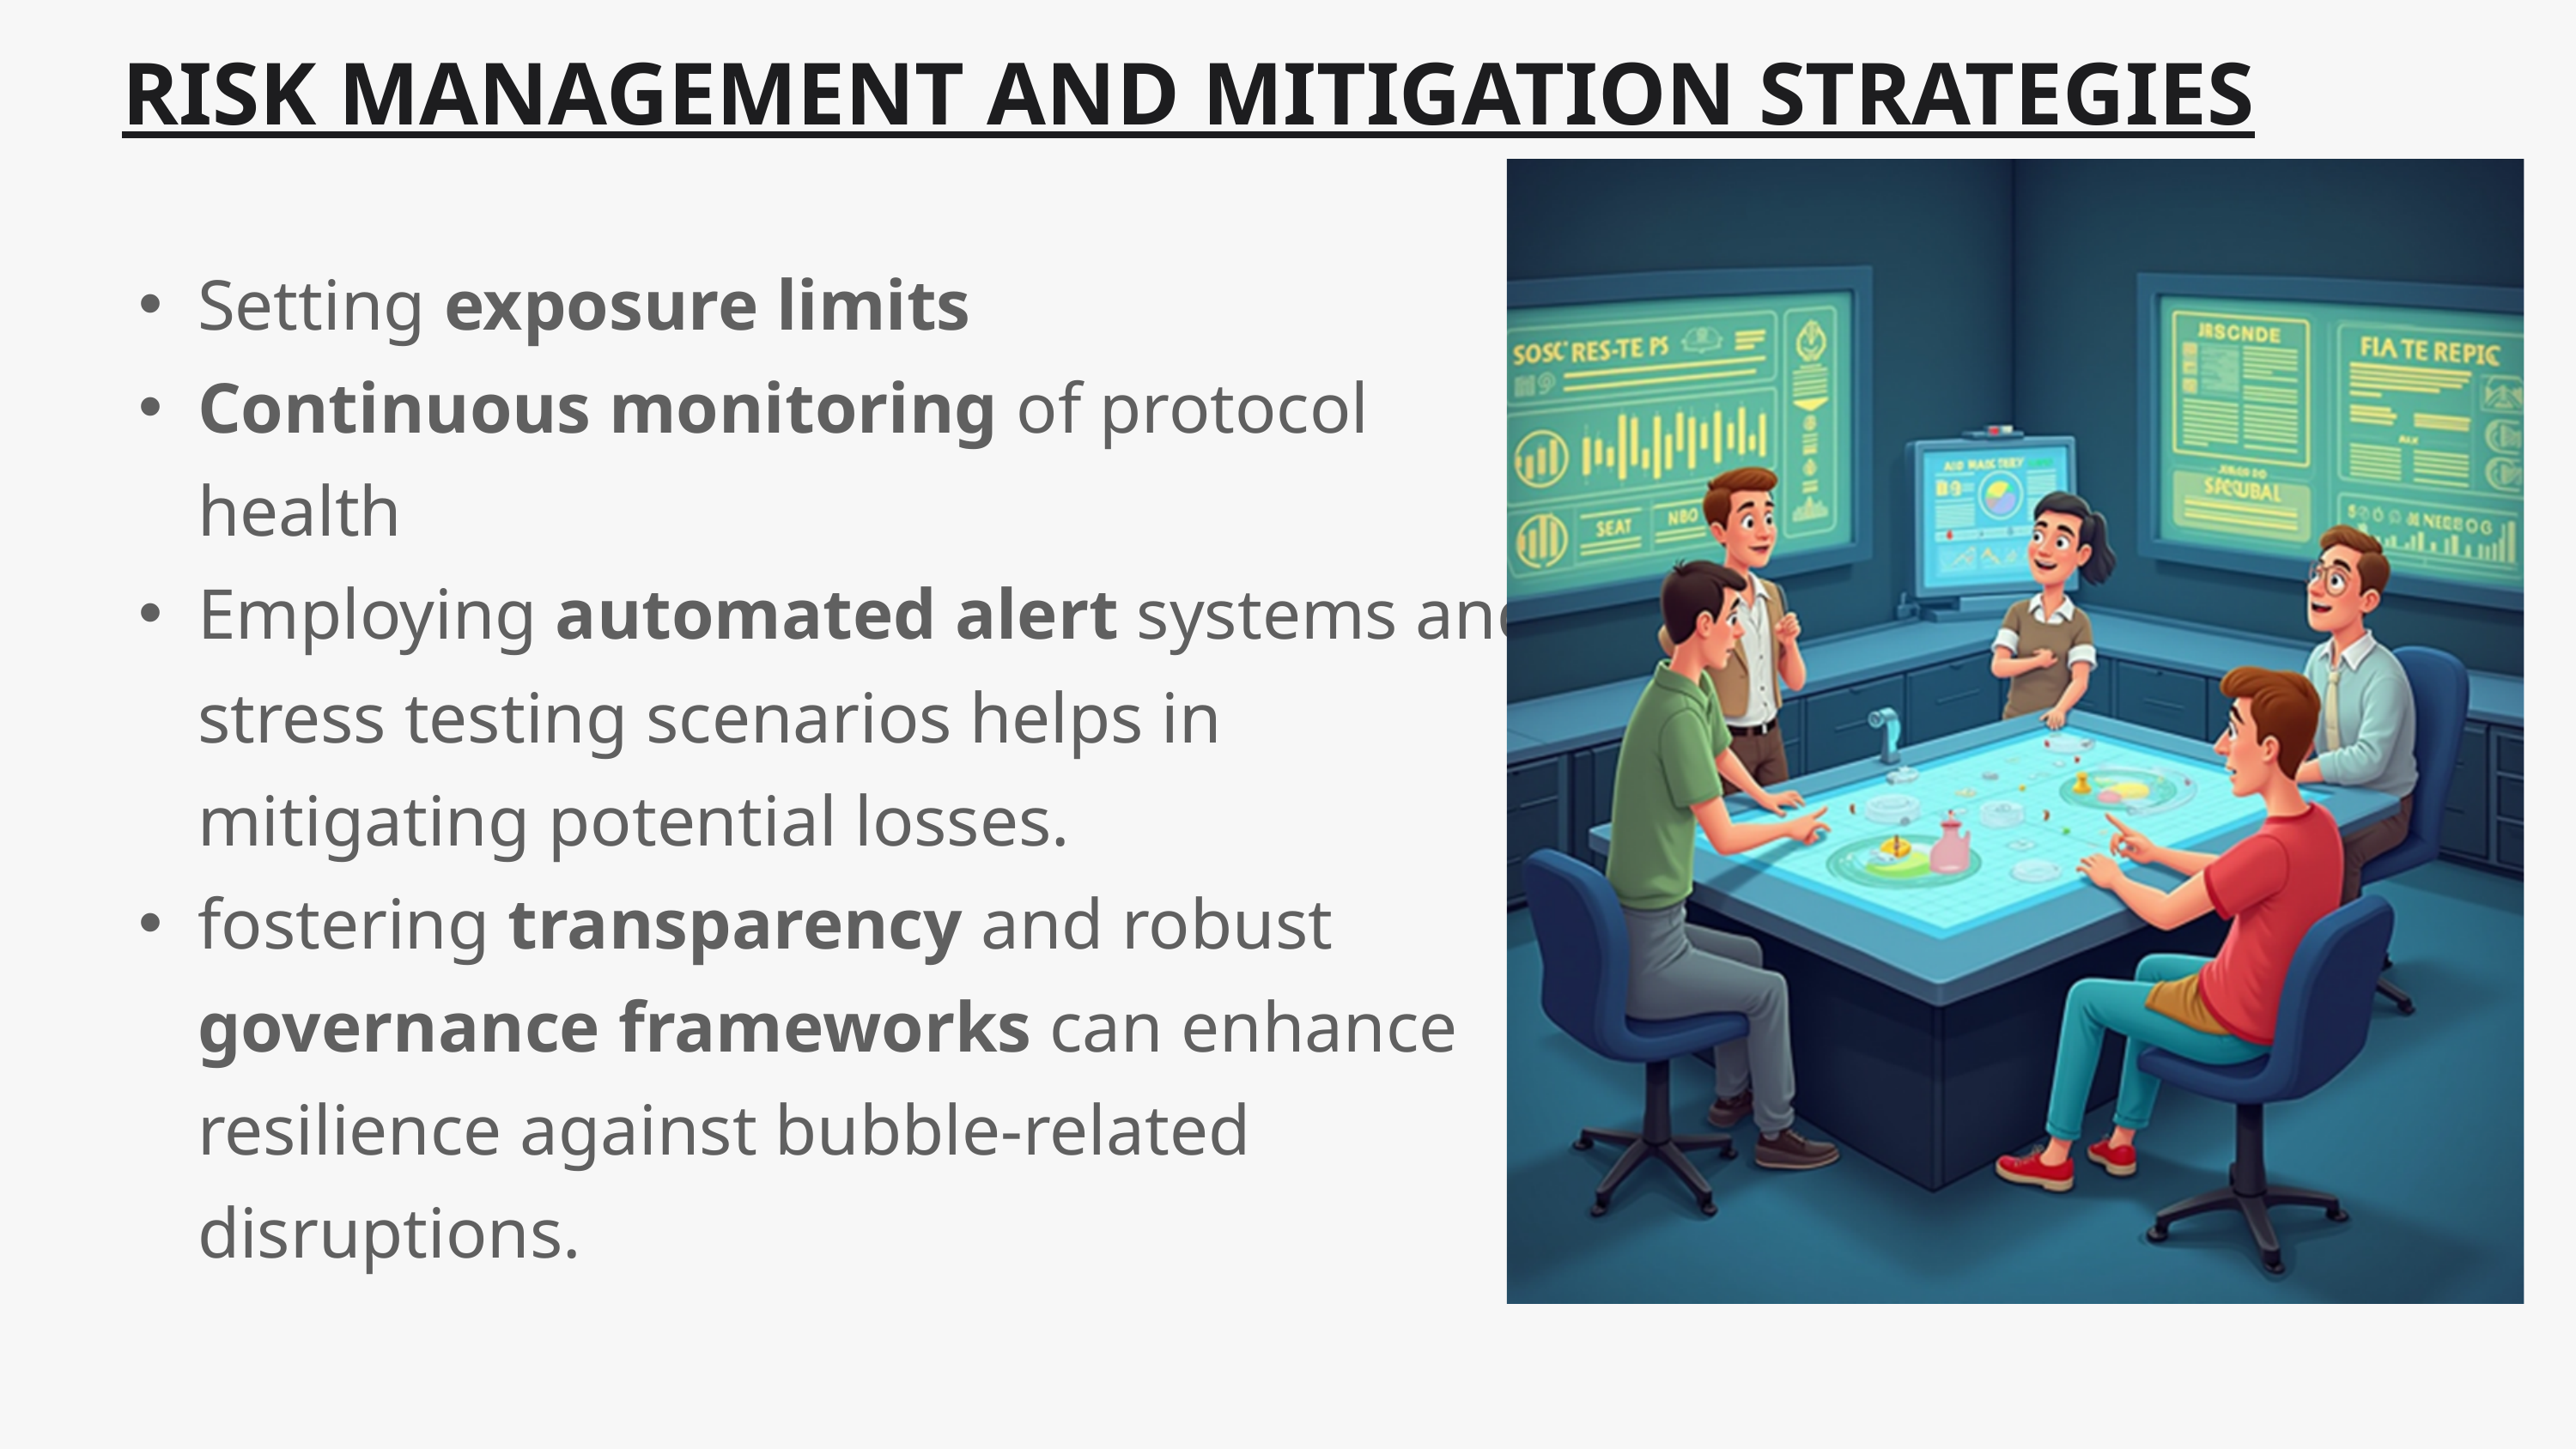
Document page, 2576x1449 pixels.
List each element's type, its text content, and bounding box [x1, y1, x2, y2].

text_box Setting exposure limits Continuous monitoring of protocol health Employing automated alert systems and stress testing scenarios helps in mitigating potential losses. fostering transparency and robust governance frameworks can enhance resilience against bubble-related disruptions. [80, 240, 1544, 1375]
text_box [1506, 159, 2524, 1304]
text_box RISK MANAGEMENT AND MITIGATION STRATEGIES [122, 21, 2432, 263]
